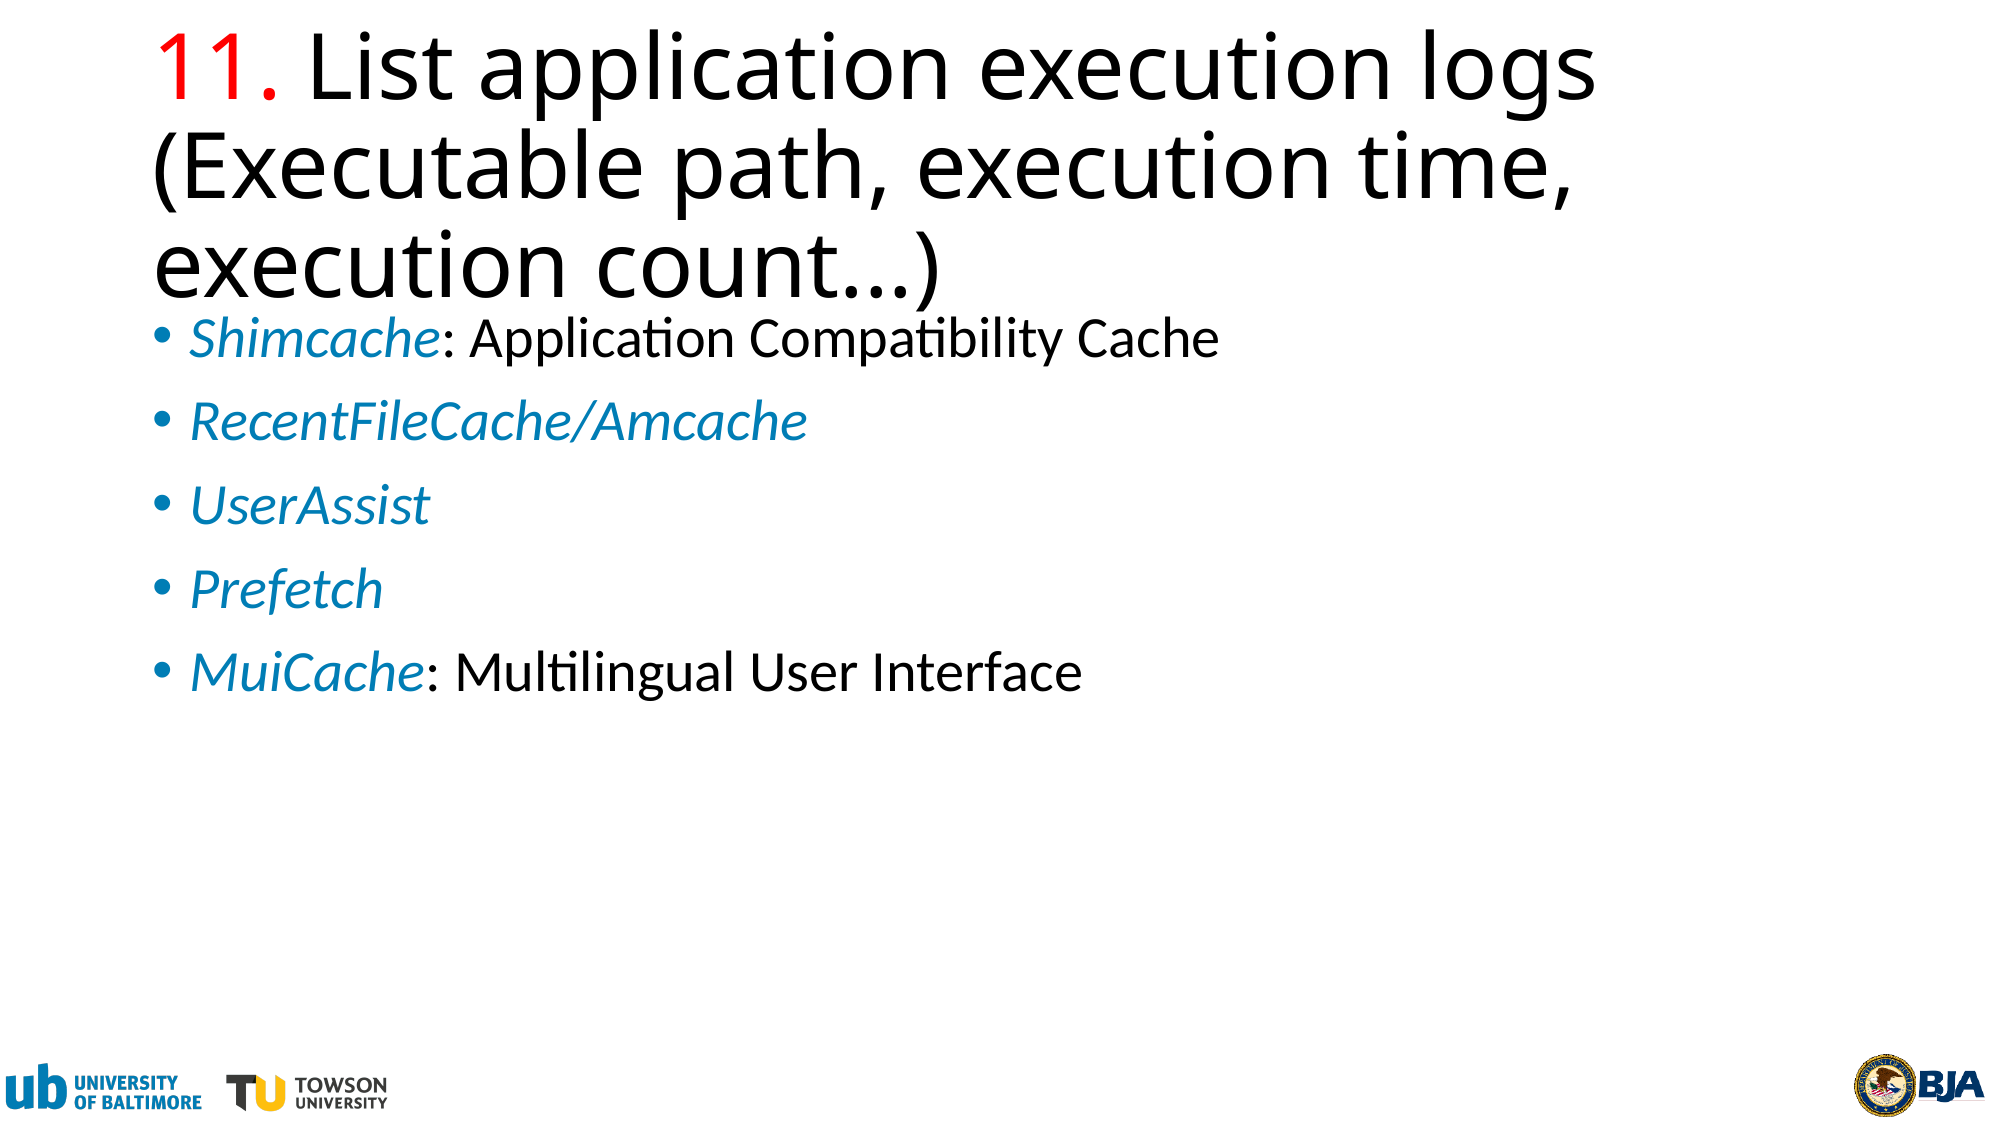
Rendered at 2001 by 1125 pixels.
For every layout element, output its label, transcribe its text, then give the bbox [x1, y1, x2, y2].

list Shimcache: Application Compatibility Cache RecentFileCache/Amcache UserAssist Prefetch MuiCache: Multilingual User Interface [137, 299, 1863, 1014]
title 11. List application execution logs (Executable path, execution time, execution count...) [137, 59, 1863, 278]
picture [1854, 1054, 1986, 1117]
picture [0, 1031, 407, 1125]
